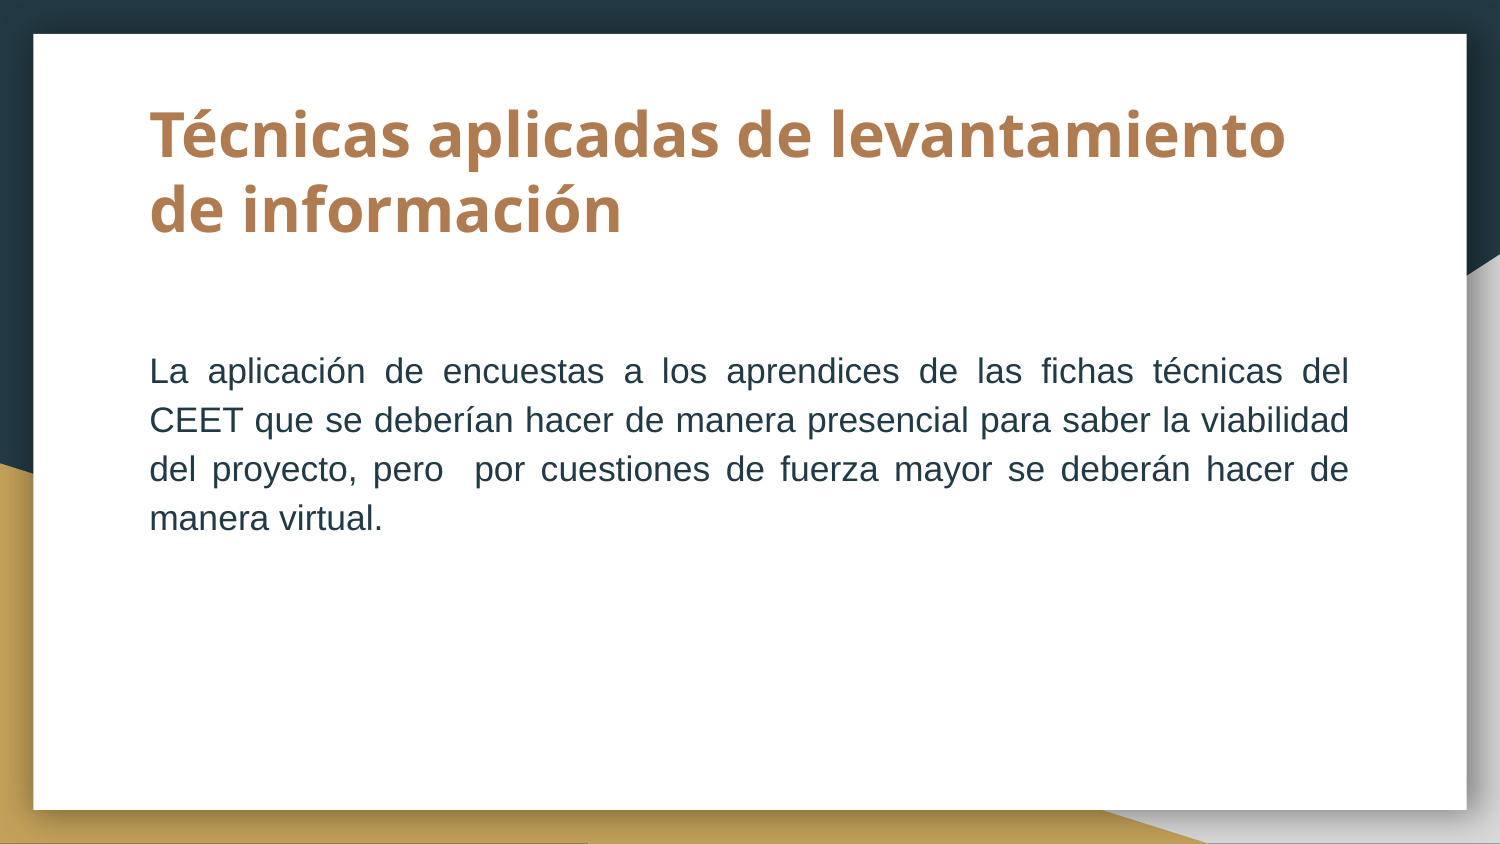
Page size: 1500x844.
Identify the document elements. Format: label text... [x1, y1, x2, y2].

list La aplicación de encuestas a los aprendices de las fichas técnicas del CEET que se deberían hacer de manera presencial para saber la viabilidad del proyecto, pero por cuestiones de fuerza mayor se deberán hacer de manera virtual. [134, 326, 1366, 729]
title Técnicas aplicadas de levantamiento de información [134, 79, 1366, 237]
